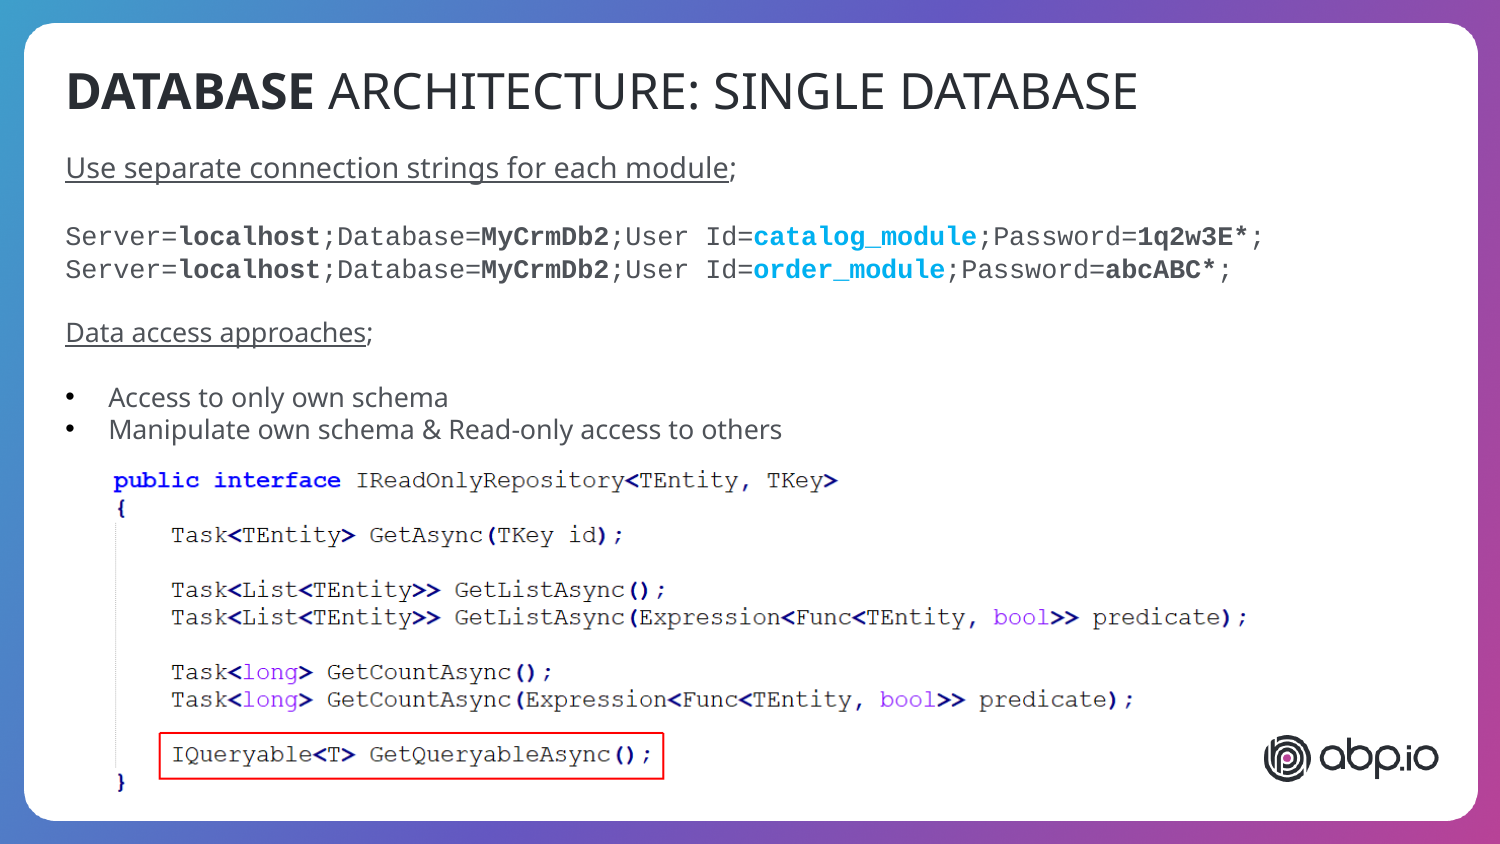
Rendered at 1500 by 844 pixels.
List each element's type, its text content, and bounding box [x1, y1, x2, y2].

text_box Use separate connection strings for each module; Server=localhost;Database=MyCrmDb2;User Id=catalog_module;Password=1q2w3E*; Server=localhost;Database=MyCrmDb2;User Id=order_module;Password=abcABC*; Data access approaches; Access to only own schema Manipulate own schema & Read-only access to others [50, 135, 1430, 460]
picture [0, 0, 1500, 844]
text_box DATABASE ARCHITECTURE: SINGLE DATABASE [50, 44, 1430, 135]
